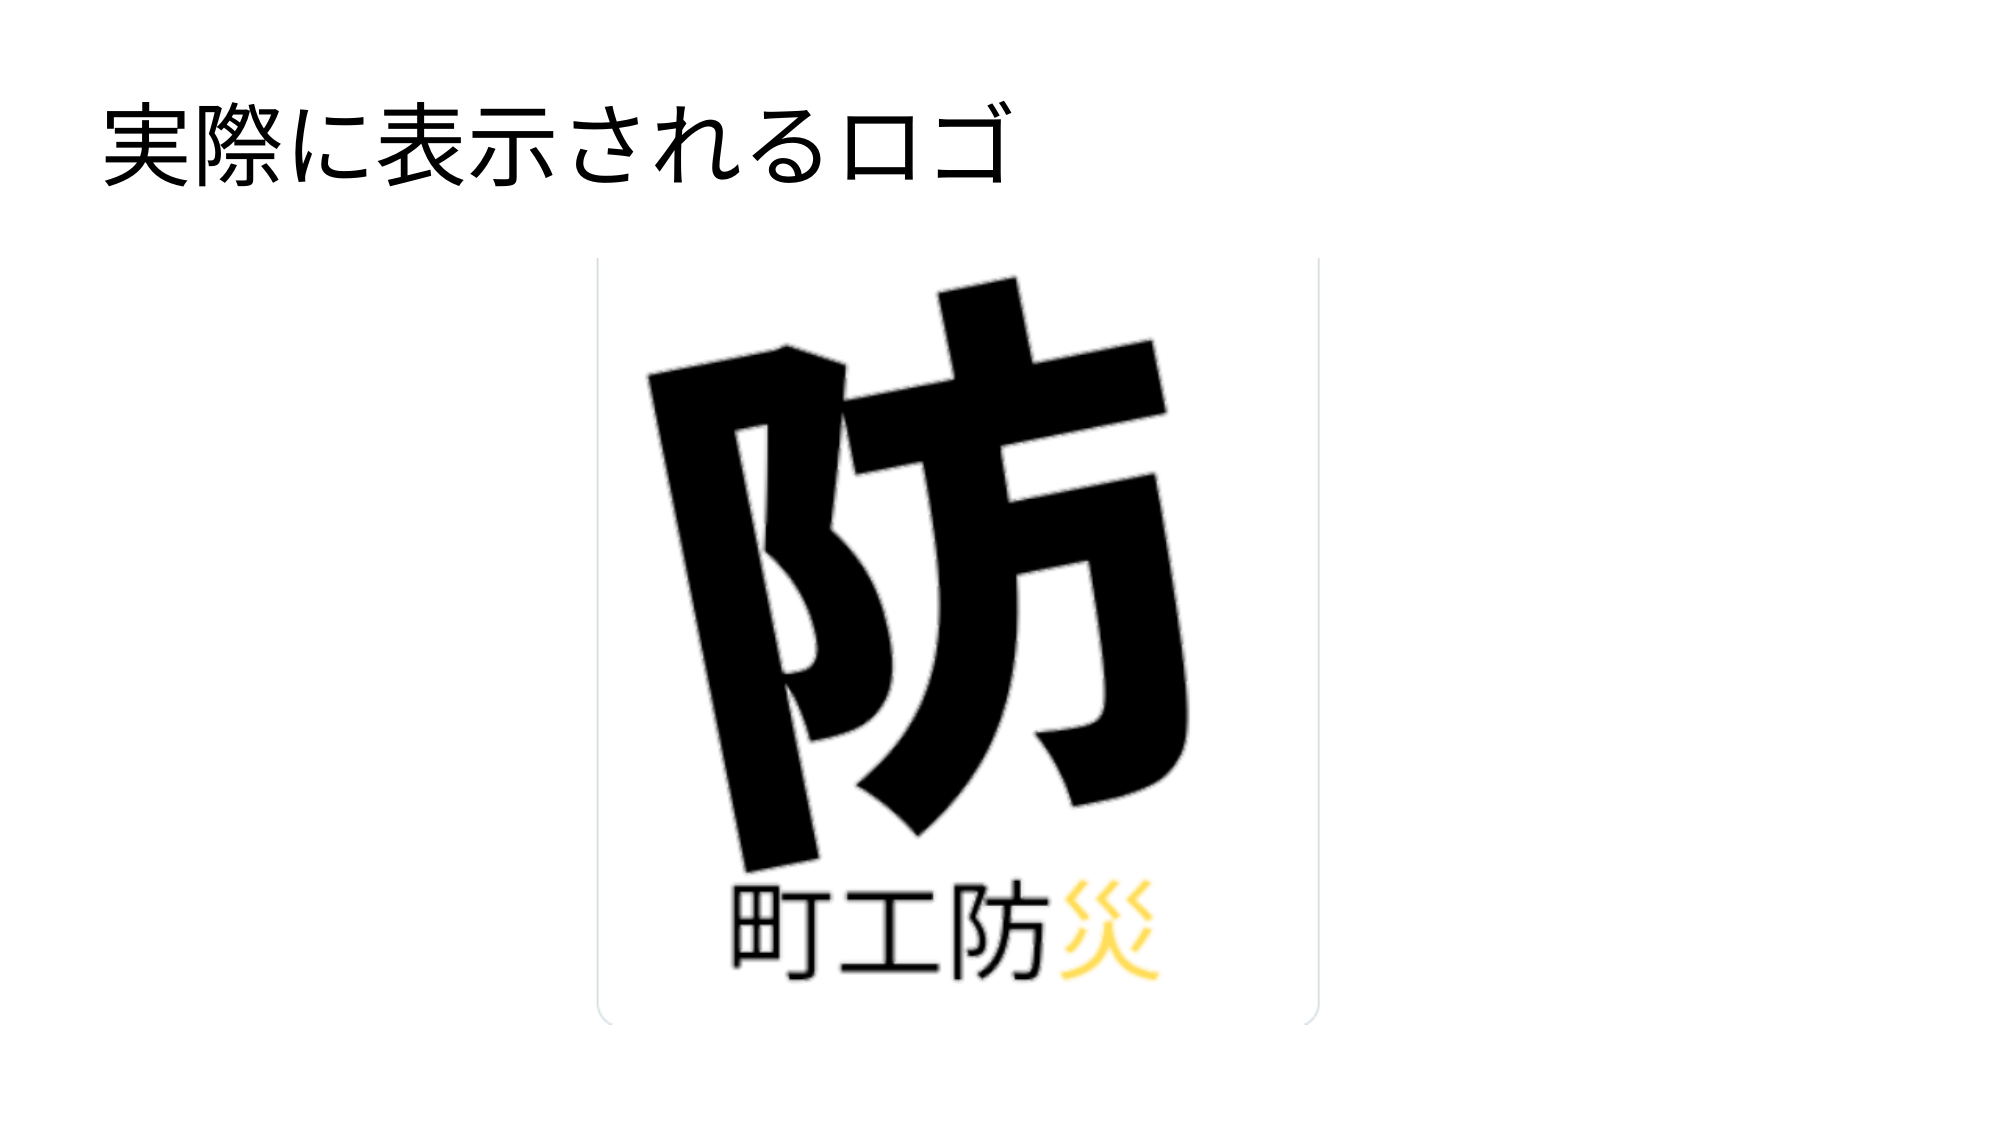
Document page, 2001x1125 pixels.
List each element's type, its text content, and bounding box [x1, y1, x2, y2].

text_box 実際に表示されるロゴ [86, 80, 1034, 206]
picture [544, 258, 1348, 1025]
